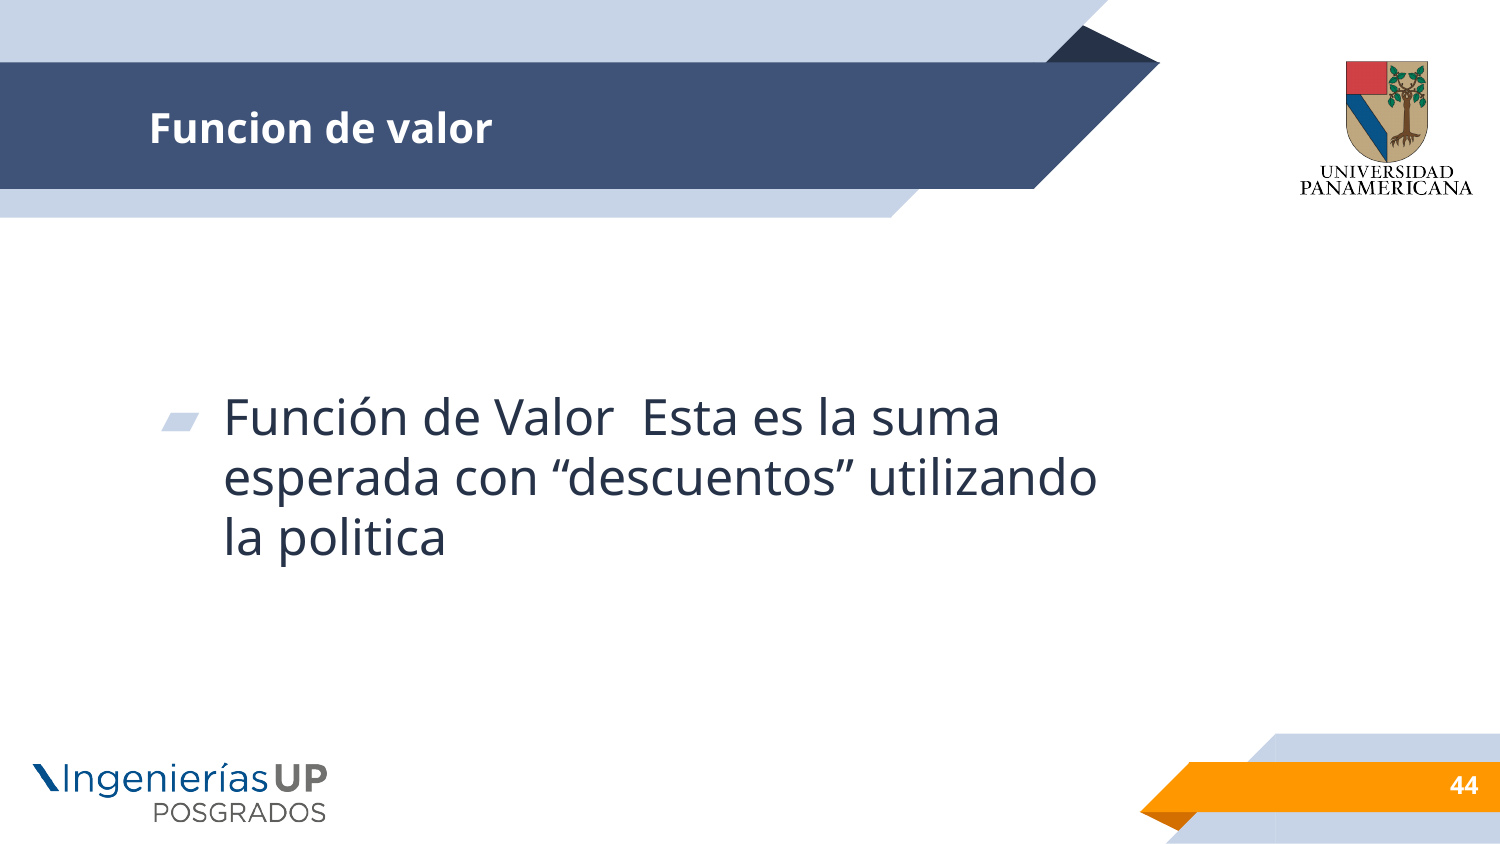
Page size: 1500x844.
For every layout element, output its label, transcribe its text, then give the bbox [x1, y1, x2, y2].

slide_number 44 [1249, 760, 1494, 813]
picture [1286, 44, 1490, 210]
title Funcion de valor [133, 64, 1035, 190]
picture [15, 737, 344, 844]
